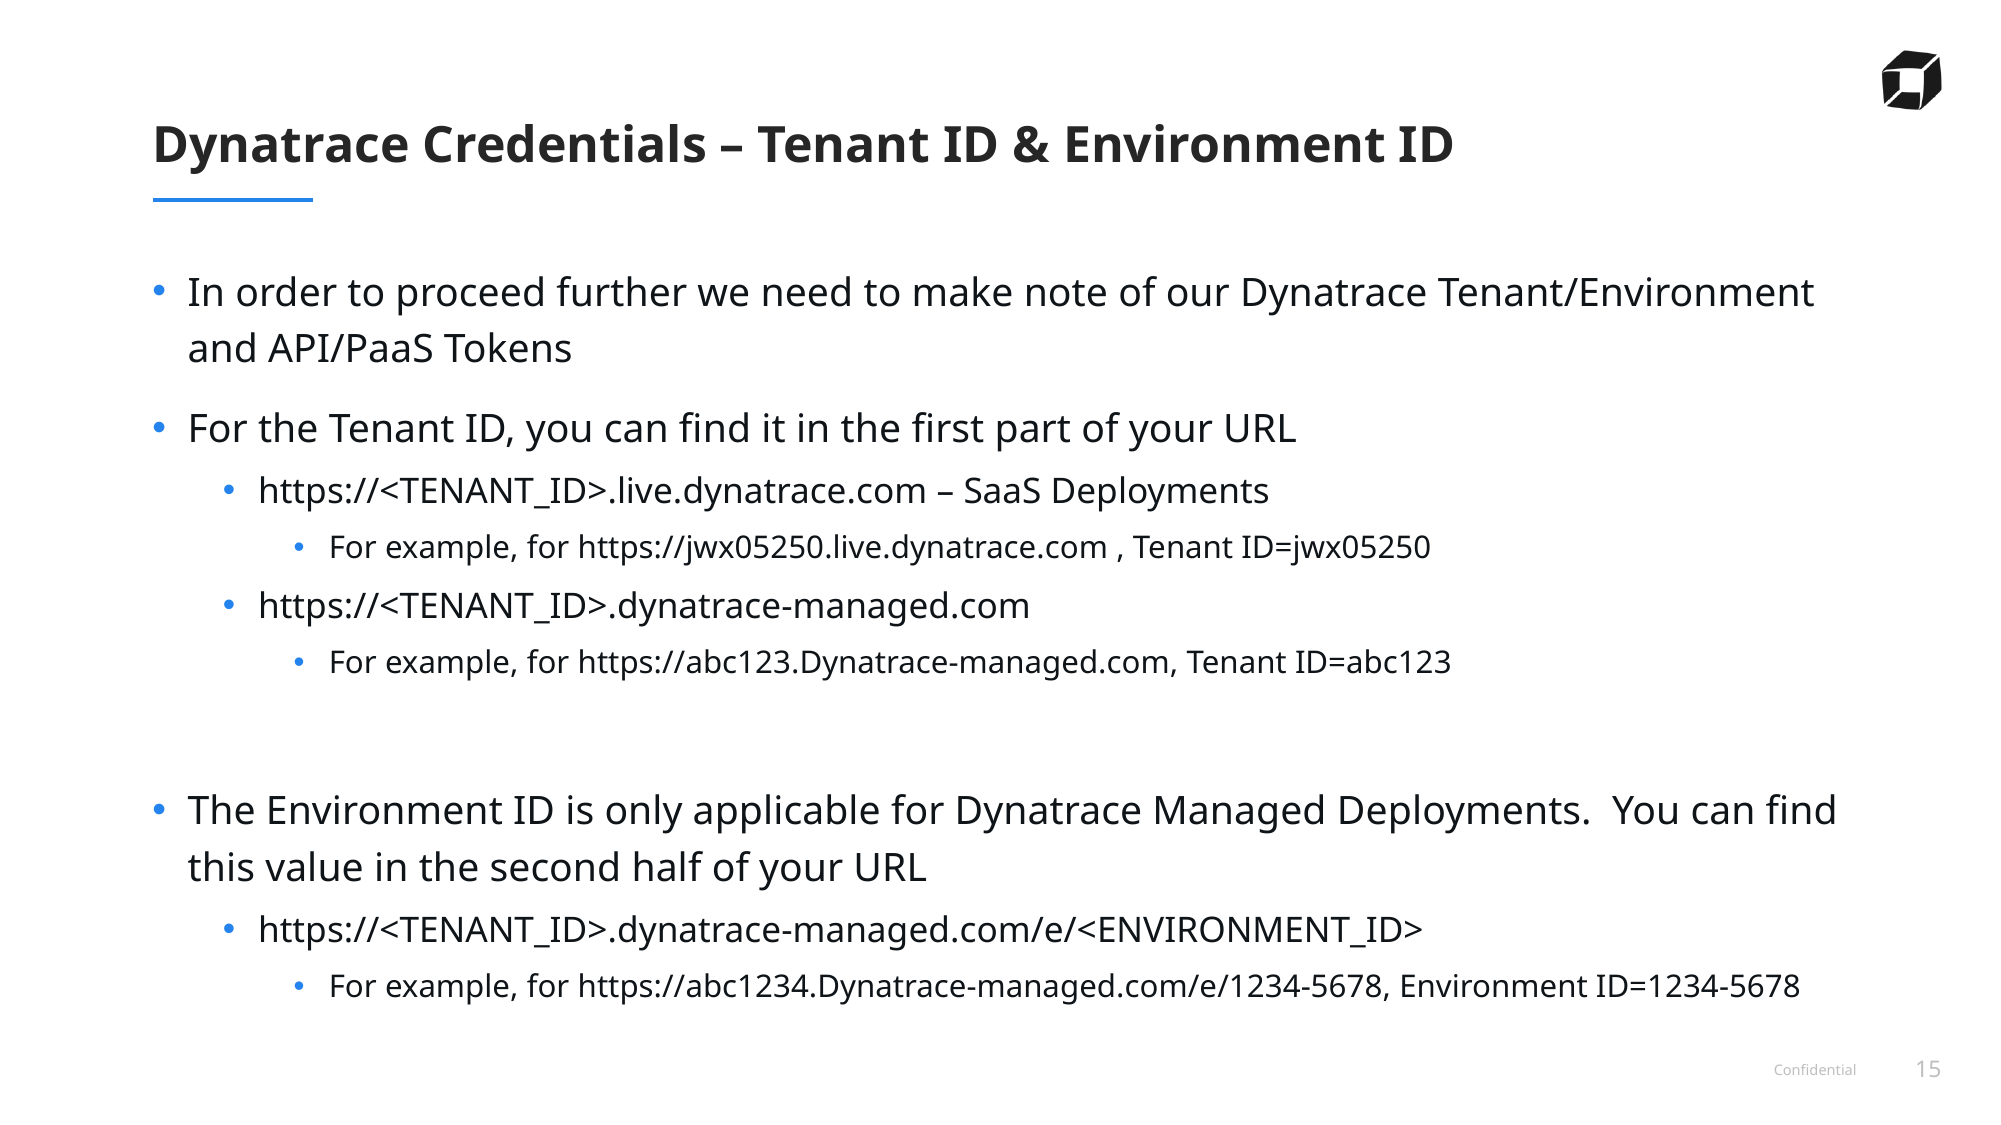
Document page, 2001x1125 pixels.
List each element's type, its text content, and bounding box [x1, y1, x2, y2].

list In order to proceed further we need to make note of our Dynatrace Tenant/Environment and API/PaaS Tokens For the Tenant ID, you can find it in the first part of your URL https://<TENANT_ID>.live.dynatrace.com – SaaS Deployments For example, for https://jwx05250.live.dynatrace.com , Tenant ID=jwx05250 https://<TENANT_ID>.dynatrace-managed.com For example, for https://abc123.Dynatrace-managed.com, Tenant ID=abc123 The Environment ID is only applicable for Dynatrace Managed Deployments. You can find this value in the second half of your URL https://<TENANT_ID>.dynatrace-managed.com/e/<ENVIRONMENT_ID> For example, for https://abc1234.Dynatrace-managed.com/e/1234-5678, Environment ID=1234-5678 [137, 249, 1863, 1014]
title Dynatrace Credentials – Tenant ID & Environment ID [137, 59, 1863, 181]
picture [1881, 50, 1942, 110]
